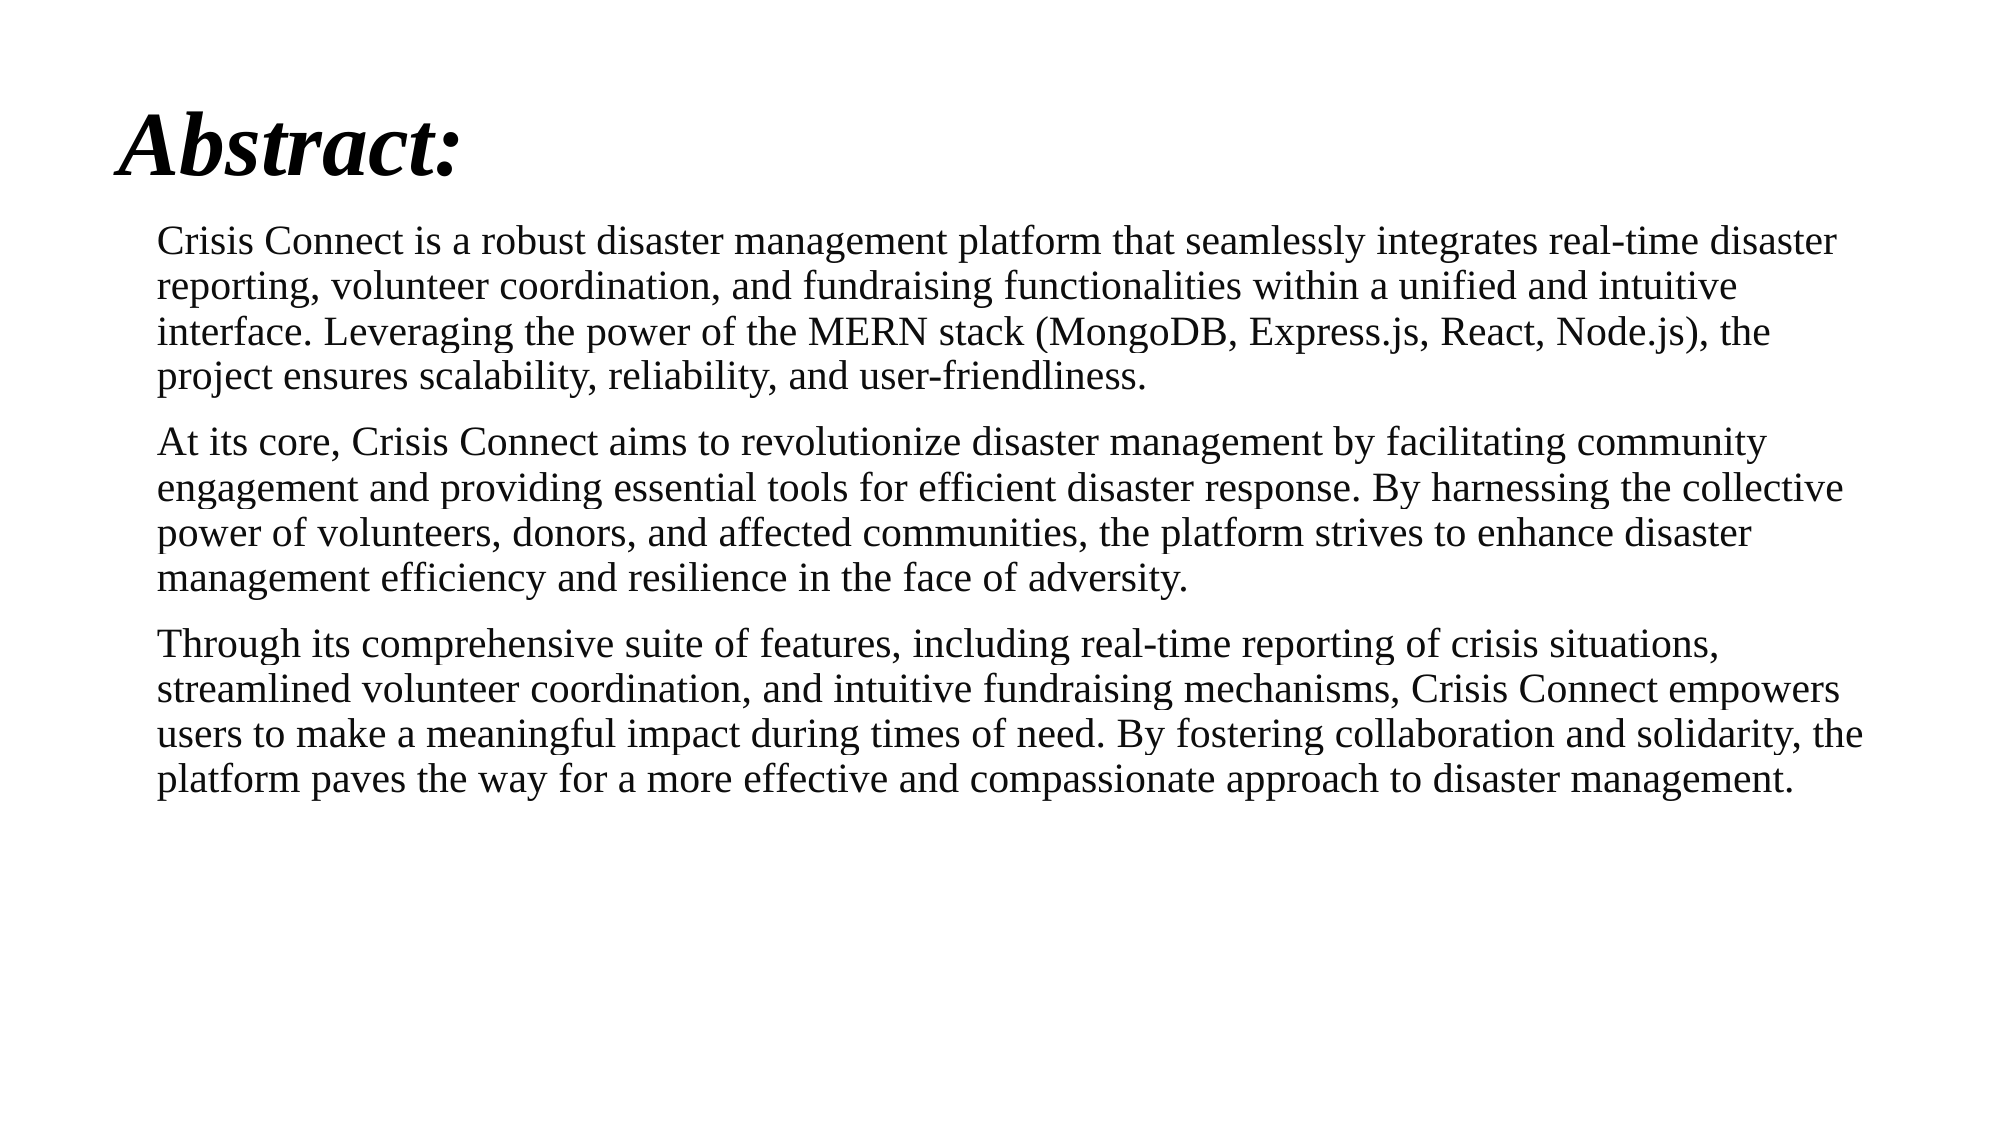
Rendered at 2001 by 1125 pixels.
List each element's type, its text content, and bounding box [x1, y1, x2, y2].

title Abstract: [103, 0, 1840, 292]
list Crisis Connect is a robust disaster management platform that seamlessly integrates real-time disaster reporting, volunteer coordination, and fundraising functionalities within a unified and intuitive interface. Leveraging the power of the MERN stack (MongoDB, Express.js, React, Node.js), the project ensures scalability, reliability, and user-friendliness. At its core, Crisis Connect aims to revolutionize disaster management by facilitating community engagement and providing essential tools for efficient disaster response. By harnessing the collective power of volunteers, donors, and affected communities, the platform strives to enhance disaster management efficiency and resilience in the face of adversity. Through its comprehensive suite of features, including real-time reporting of crisis situations, streamlined volunteer coordination, and intuitive fundraising mechanisms, Crisis Connect empowers users to make a meaningful impact during times of need. By fostering collaboration and solidarity, the platform paves the way for a more effective and compassionate approach to disaster management. [141, 211, 1897, 1002]
